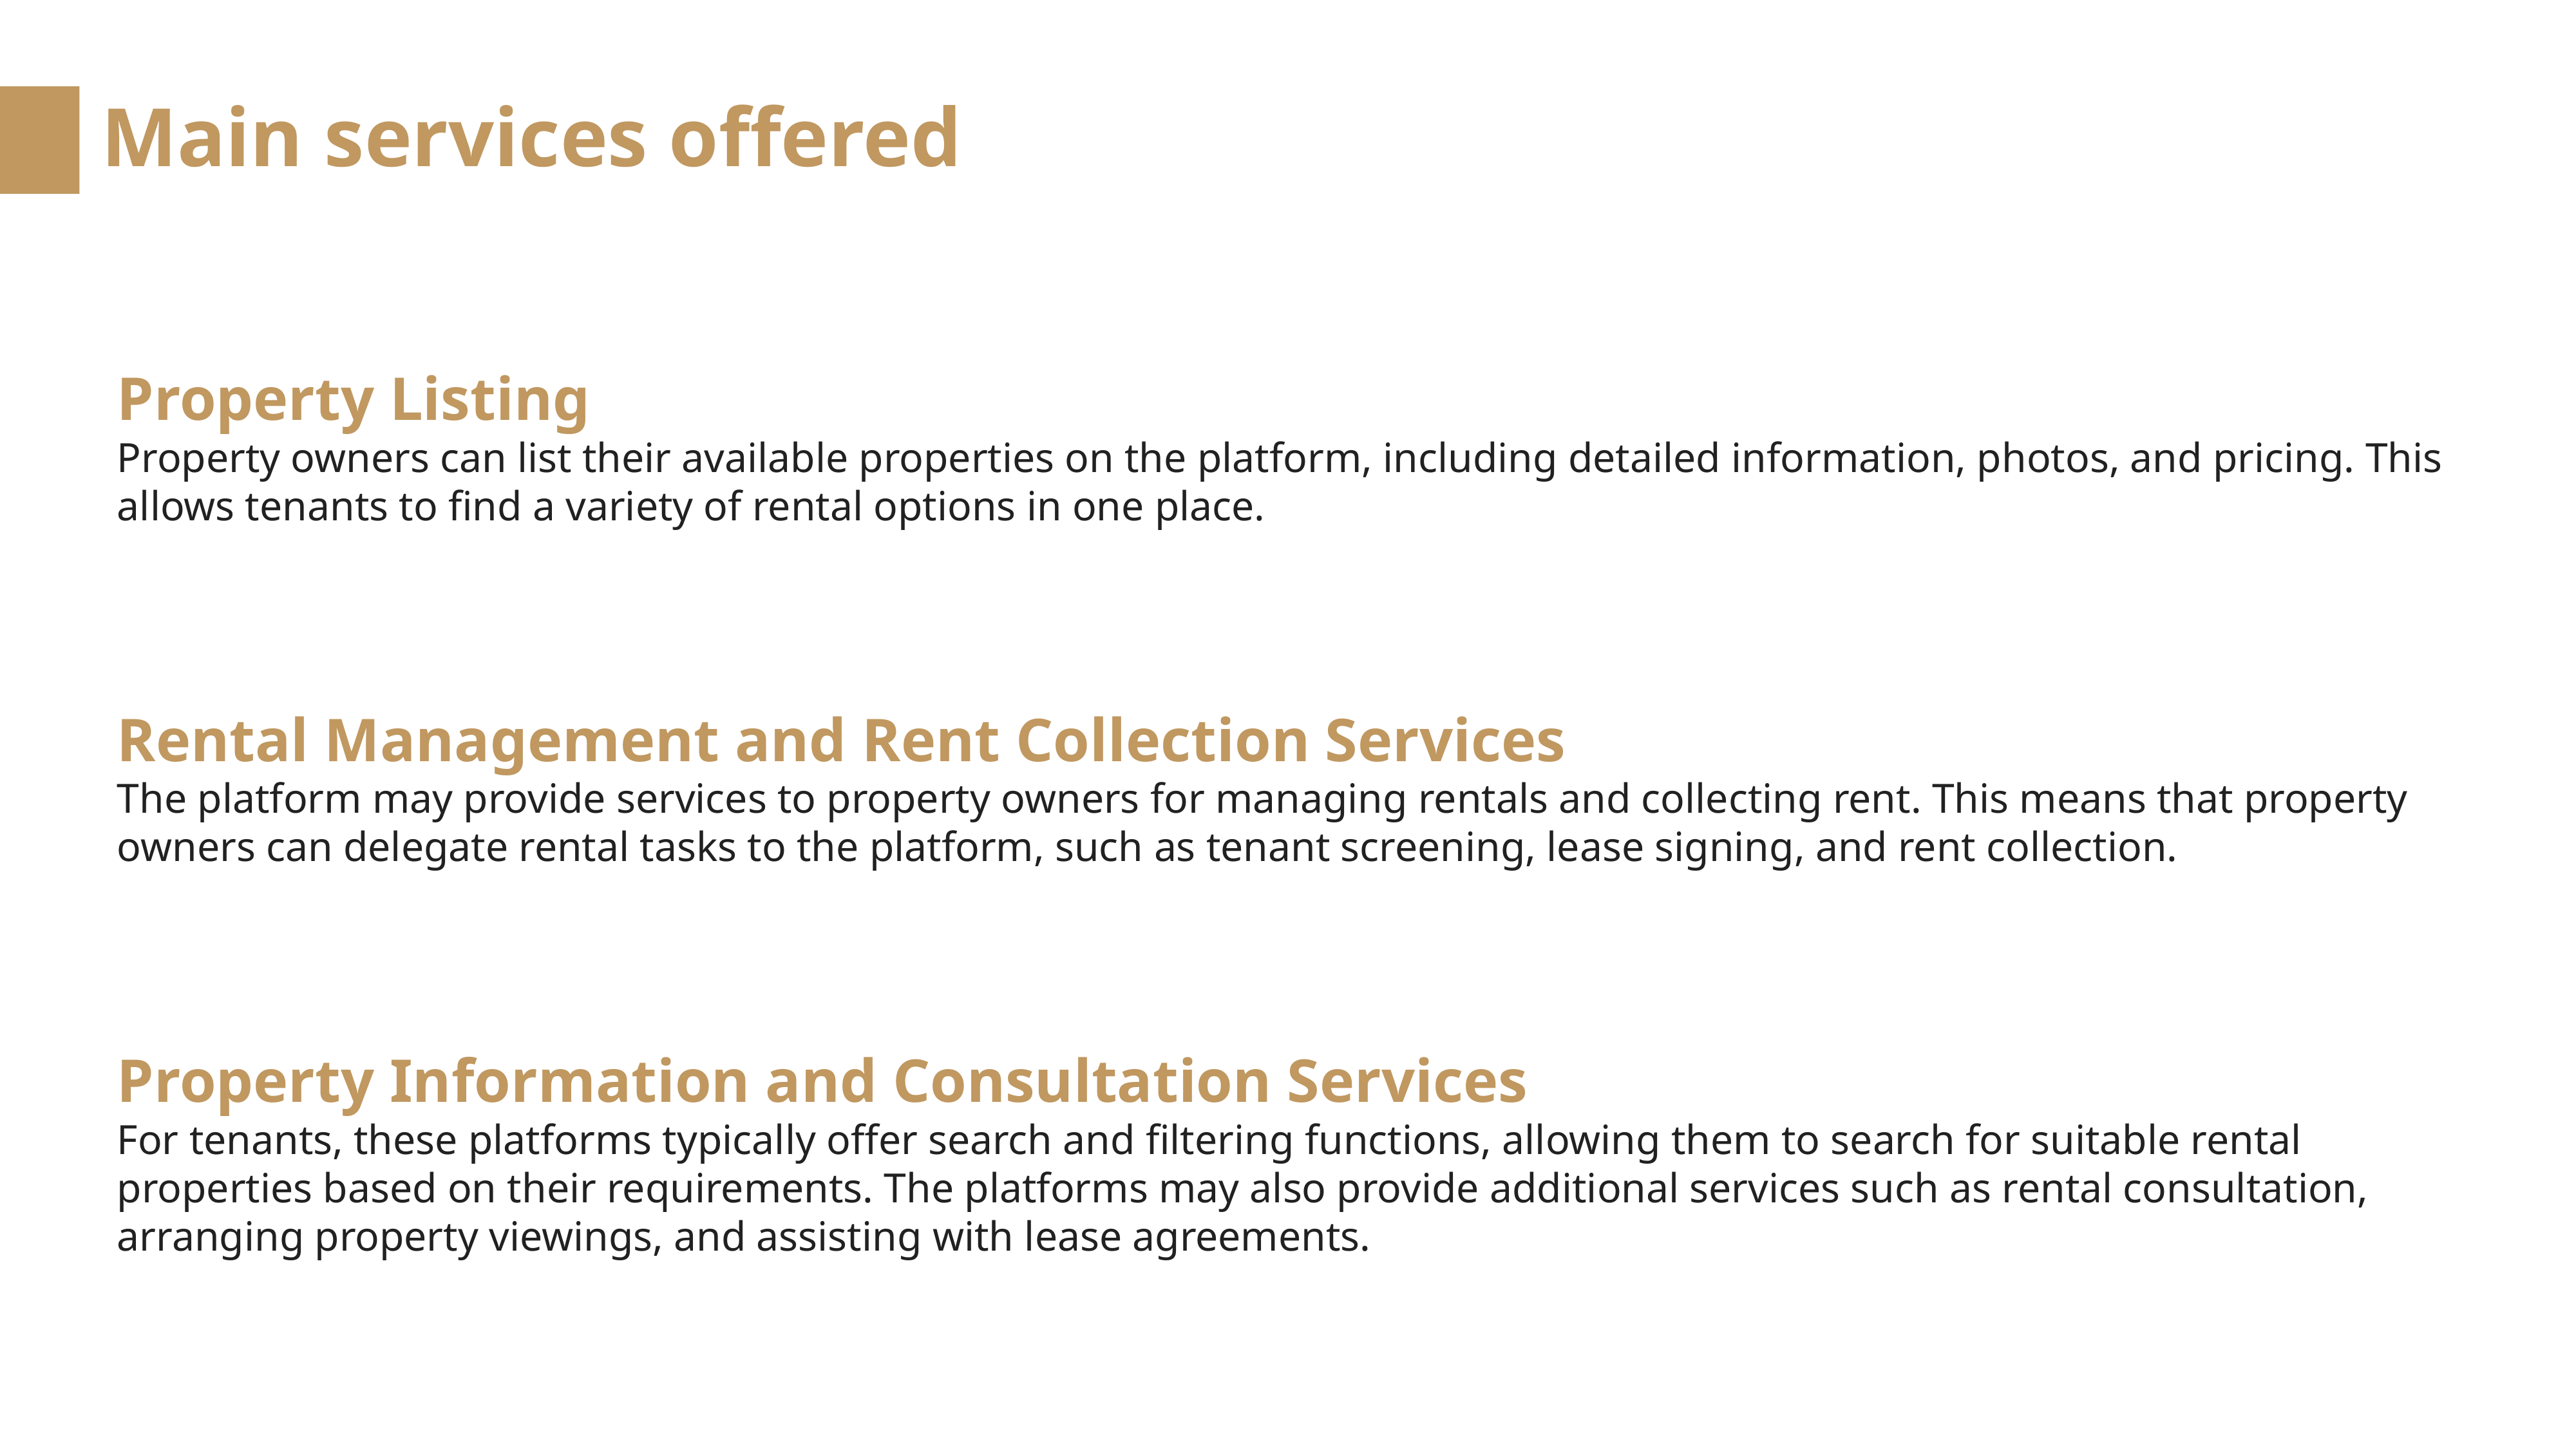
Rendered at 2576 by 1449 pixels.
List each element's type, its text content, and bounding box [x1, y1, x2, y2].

text_box Rental Management and Rent Collection Services The platform may provide services to property owners for managing rentals and collecting rent. This means that property owners can delegate rental tasks to the platform, such as tenant screening, lease signing, and rent collection. [111, 697, 2465, 875]
text_box Property Listing Property owners can list their available properties on the platform, including detailed information, photos, and pricing. This allows tenants to find a variety of rental options in one place. [111, 355, 2465, 535]
text_box Property Information and Consultation Services For tenants, these platforms typically offer search and filtering functions, allowing them to search for suitable rental properties based on their requirements. The platforms may also provide additional services such as rental consultation, arranging property viewings, and assisting with lease agreements. [111, 1037, 2465, 1264]
text_box Main services offered [95, 91, 969, 189]
text_box [0, 86, 80, 194]
